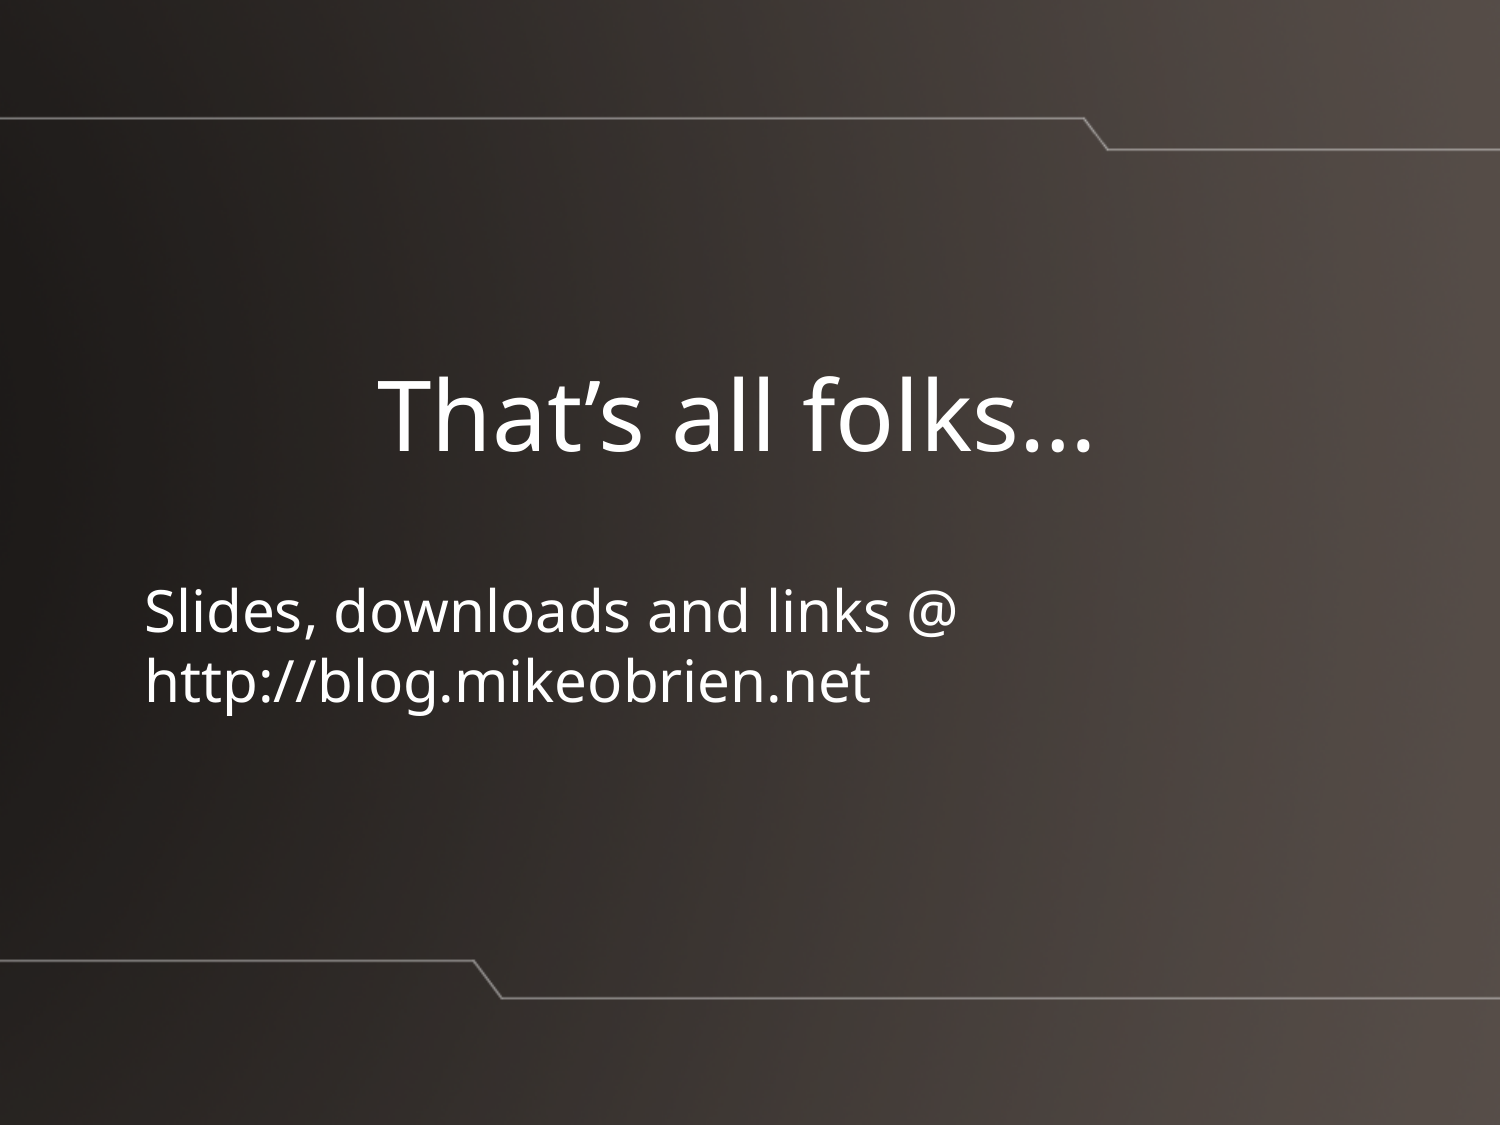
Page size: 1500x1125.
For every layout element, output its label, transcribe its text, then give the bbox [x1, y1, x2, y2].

text_box That’s all folks… [112, 299, 1363, 525]
text_box Slides, downloads and links @ http://blog.mikeobrien.net [129, 549, 1380, 738]
picture [0, 0, 1500, 1125]
